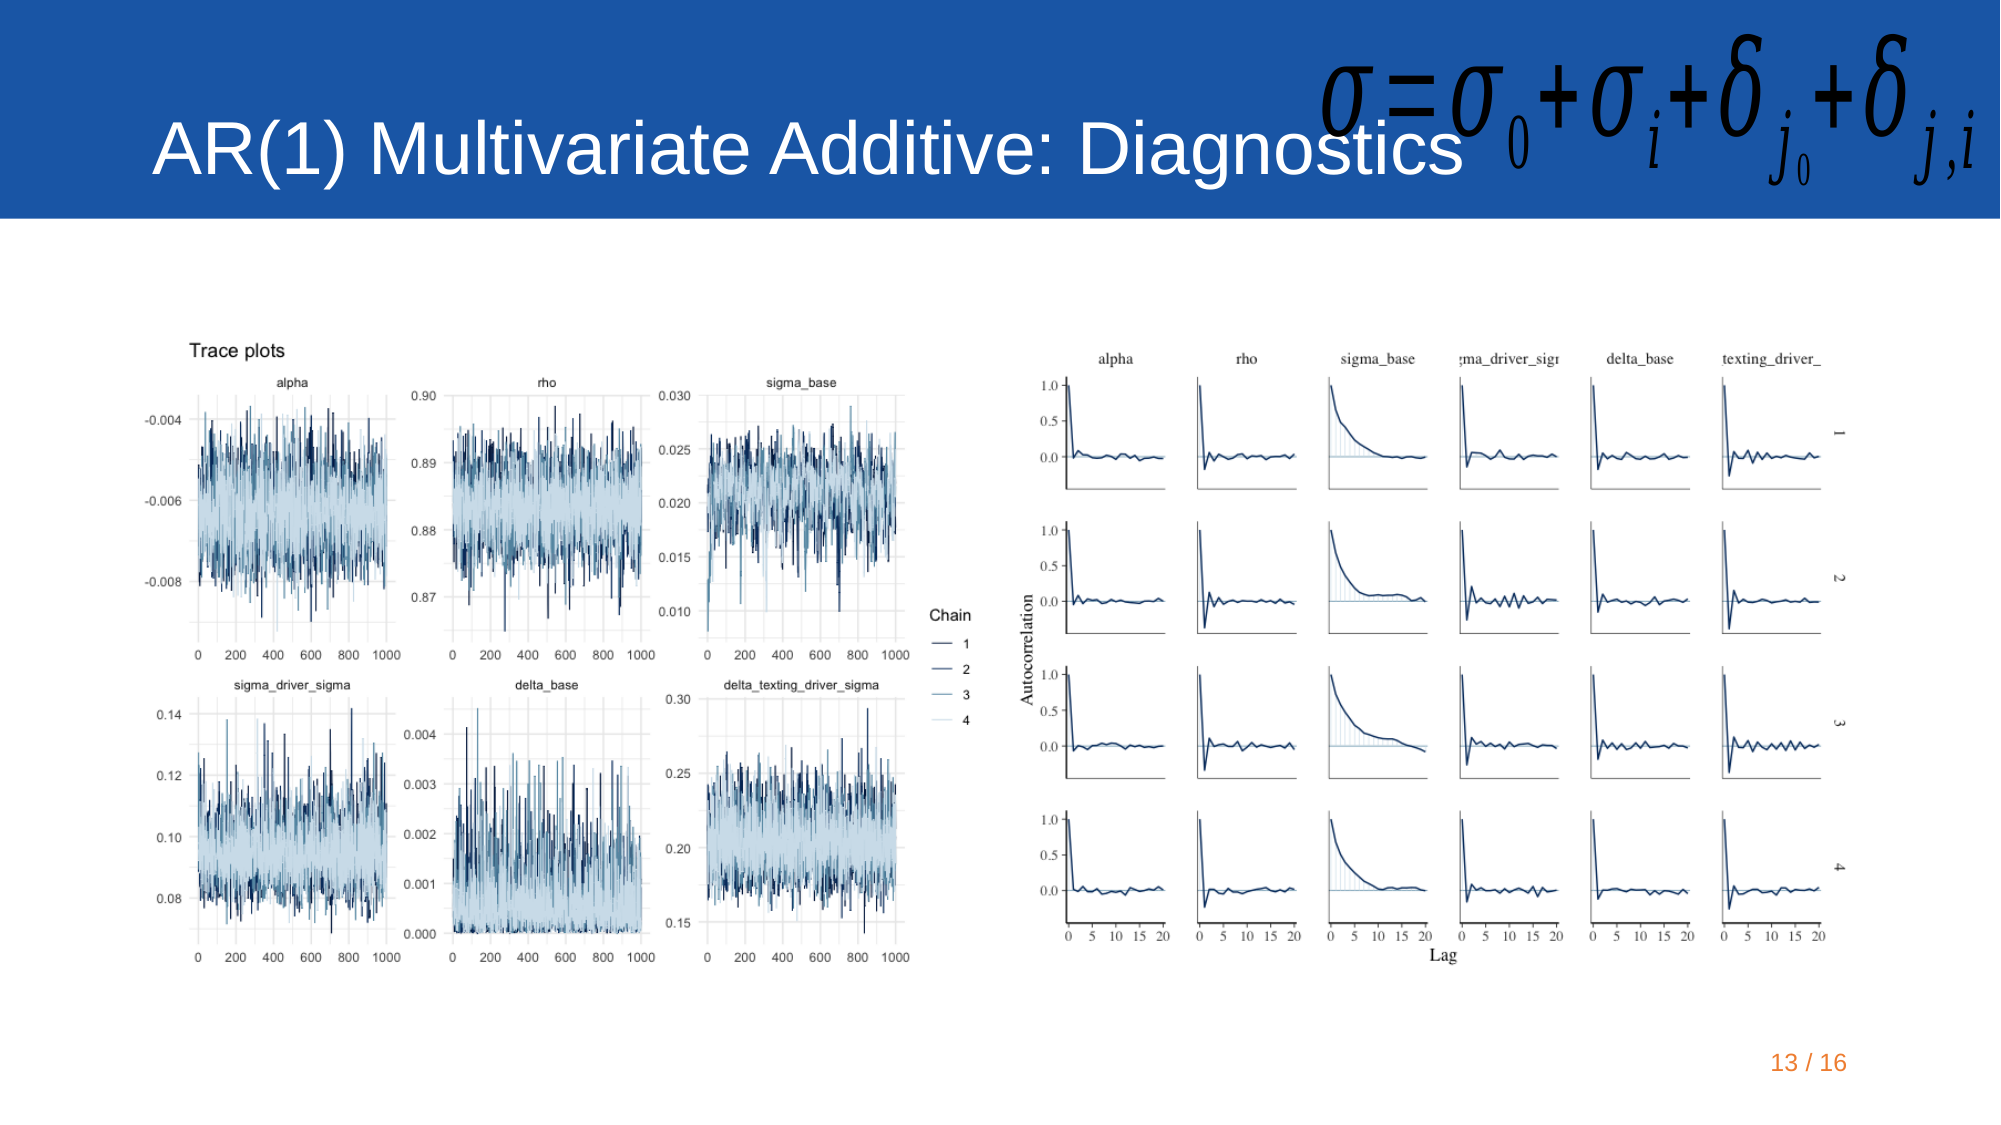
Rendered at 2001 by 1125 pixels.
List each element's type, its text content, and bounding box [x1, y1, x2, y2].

picture [1012, 335, 1863, 973]
picture [137, 335, 988, 973]
title AR(1) Multivariate Additive: Diagnostics [137, 0, 1863, 198]
slide_number 12 [1412, 1031, 1863, 1092]
